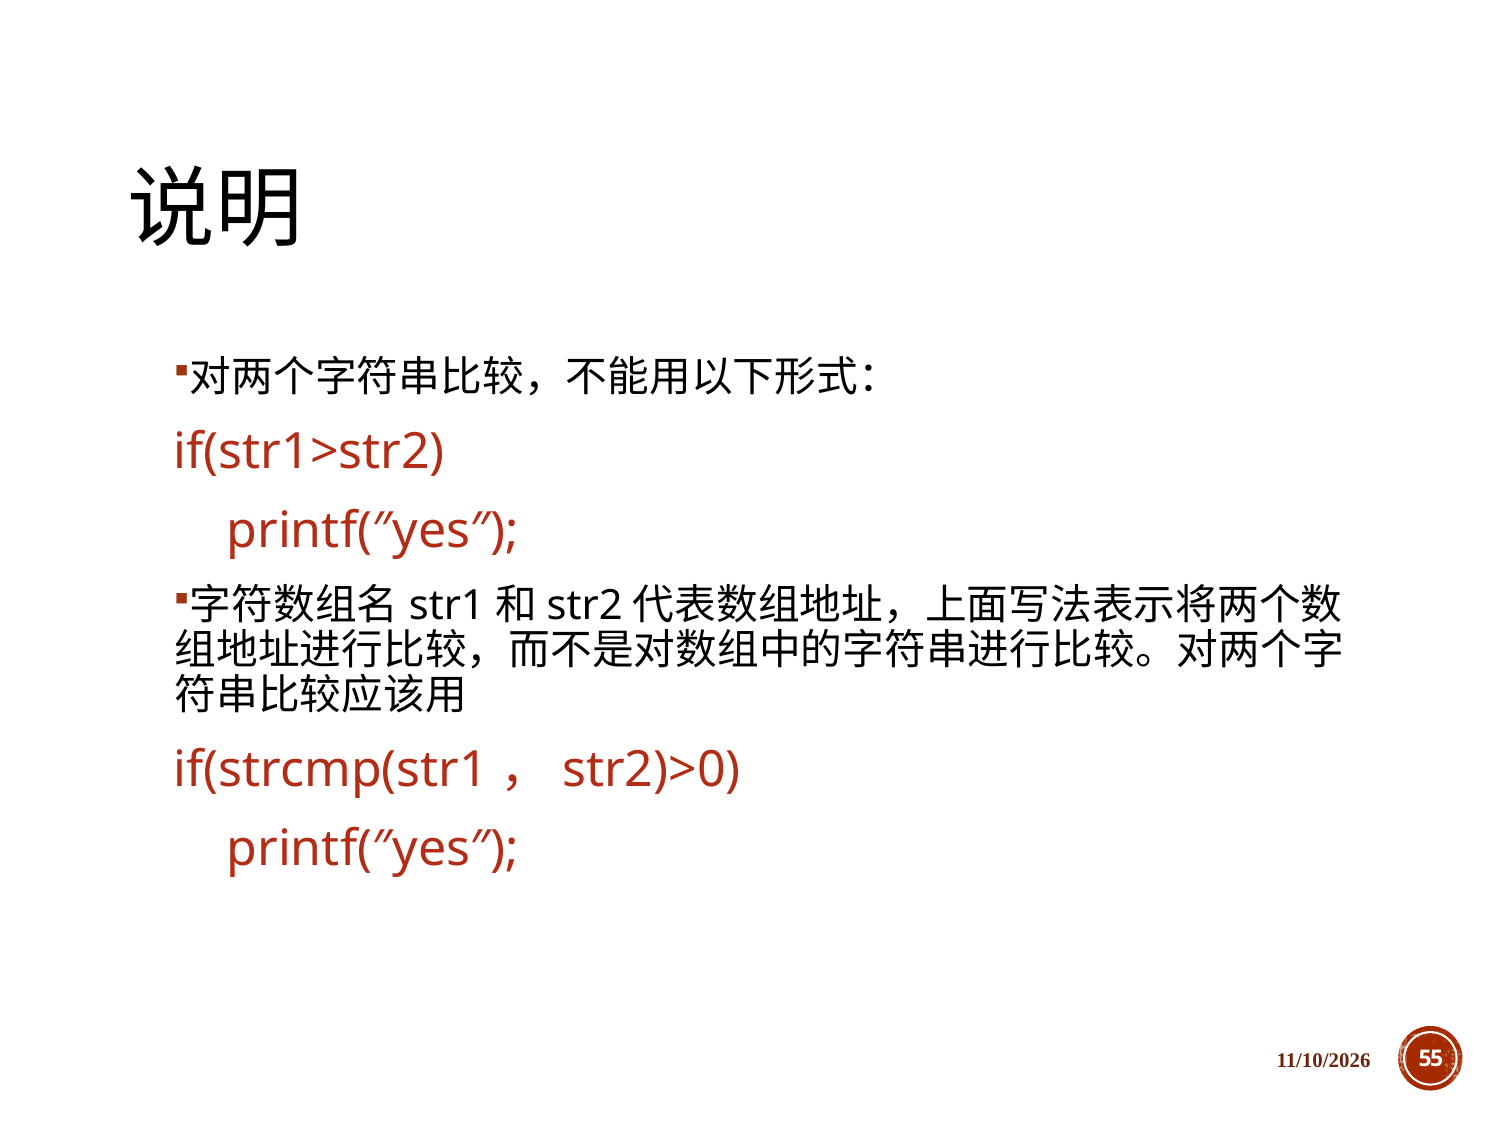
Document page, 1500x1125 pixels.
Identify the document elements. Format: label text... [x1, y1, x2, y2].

text_box [50, 87, 1425, 1071]
title 说明 [112, 79, 1388, 344]
list 对两个字符串比较，不能用以下形式： if(str1>str2) printf(″yes″); 字符数组名str1和str2代表数组地址，上面写法表示将两个数组地址进行比较，而不是对数组中的字符串进行比较。对两个字符串比较应该用 if(strcmp(str1，str2)>0) printf(″yes″); [112, 348, 1388, 1013]
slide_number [982, 1028, 1386, 1089]
slide_number 55 [1391, 1028, 1471, 1089]
